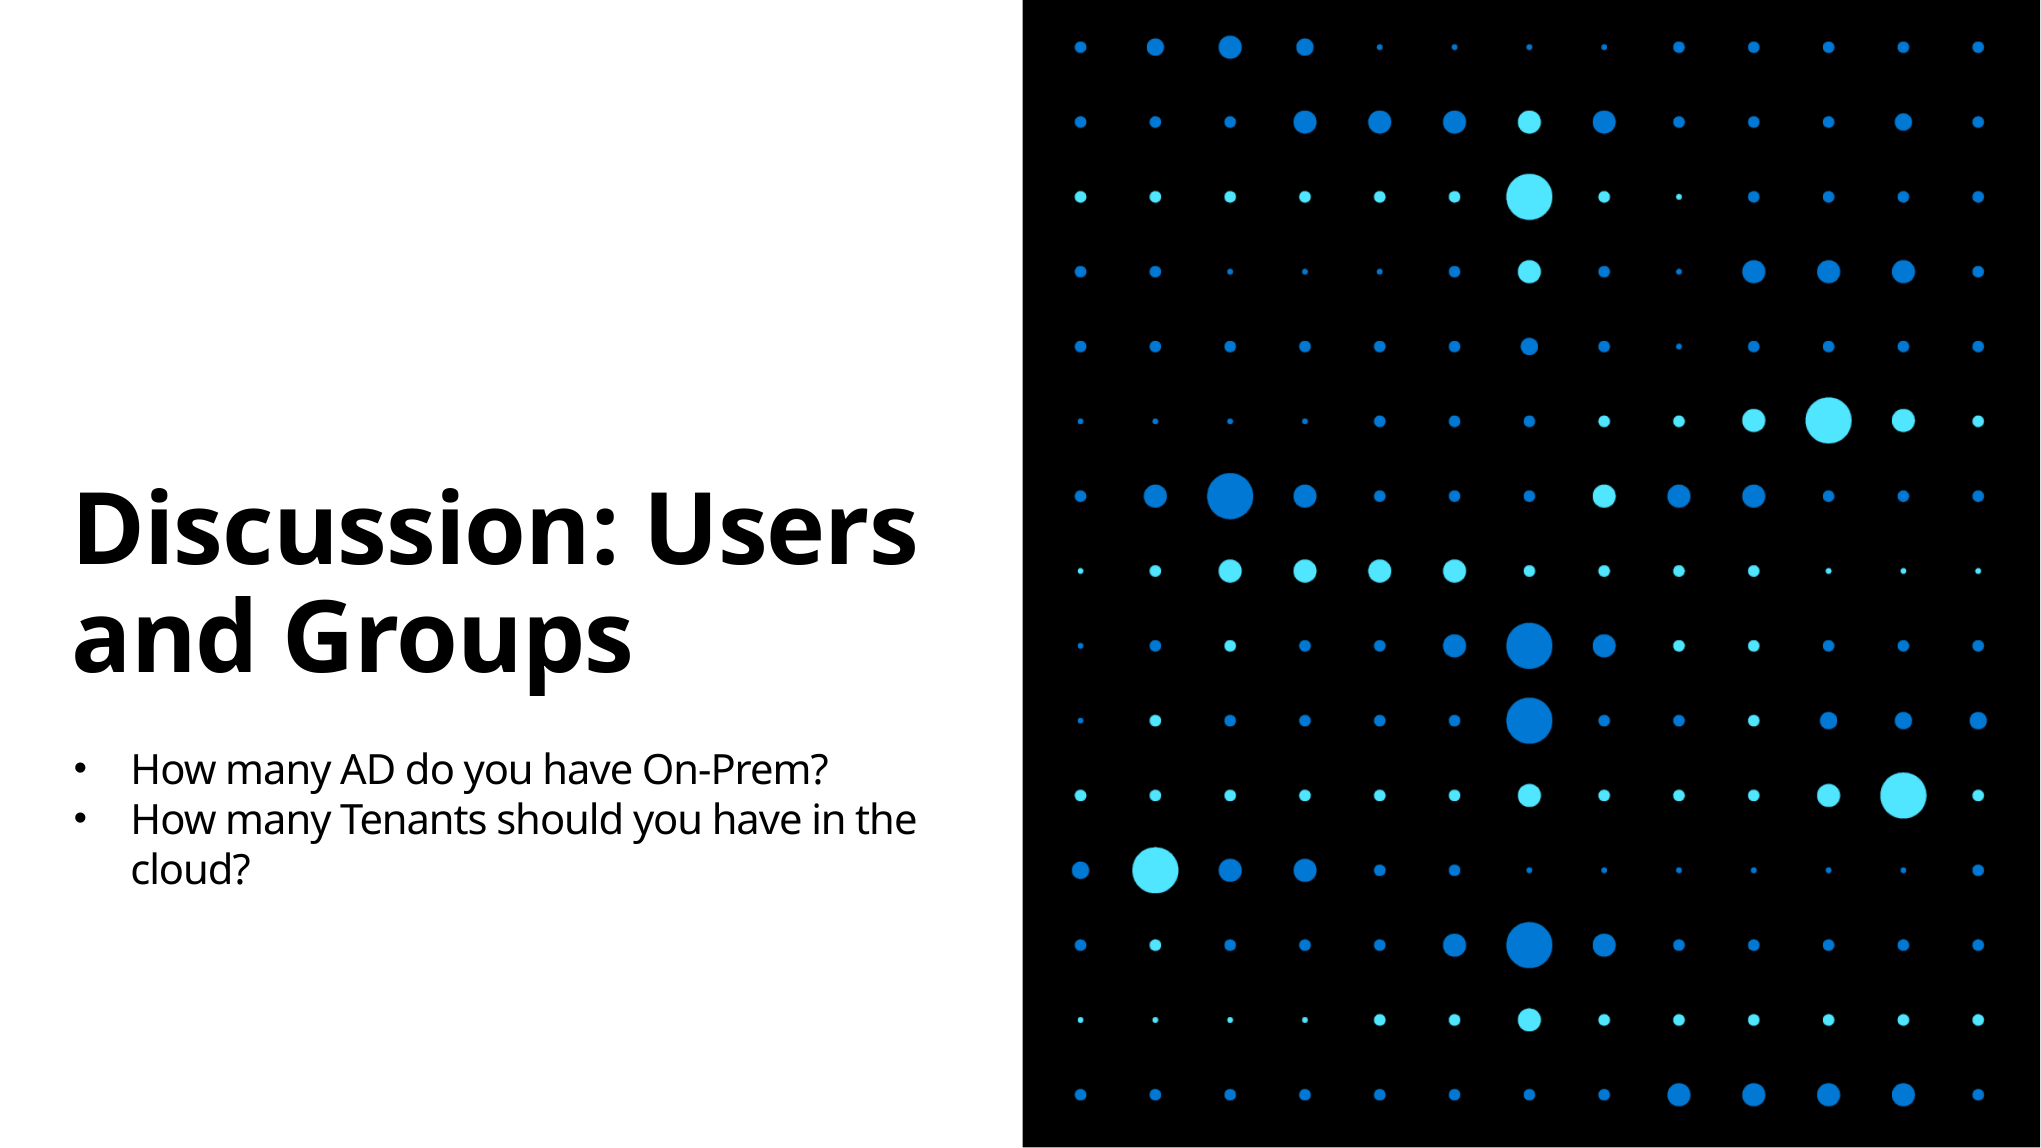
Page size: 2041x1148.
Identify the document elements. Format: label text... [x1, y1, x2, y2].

title Discussion: Users and Groups [71, 423, 981, 724]
list How many AD do you have On-Prem? How many Tenants should you have in the cloud? [74, 727, 980, 860]
picture [1022, 0, 2041, 1148]
